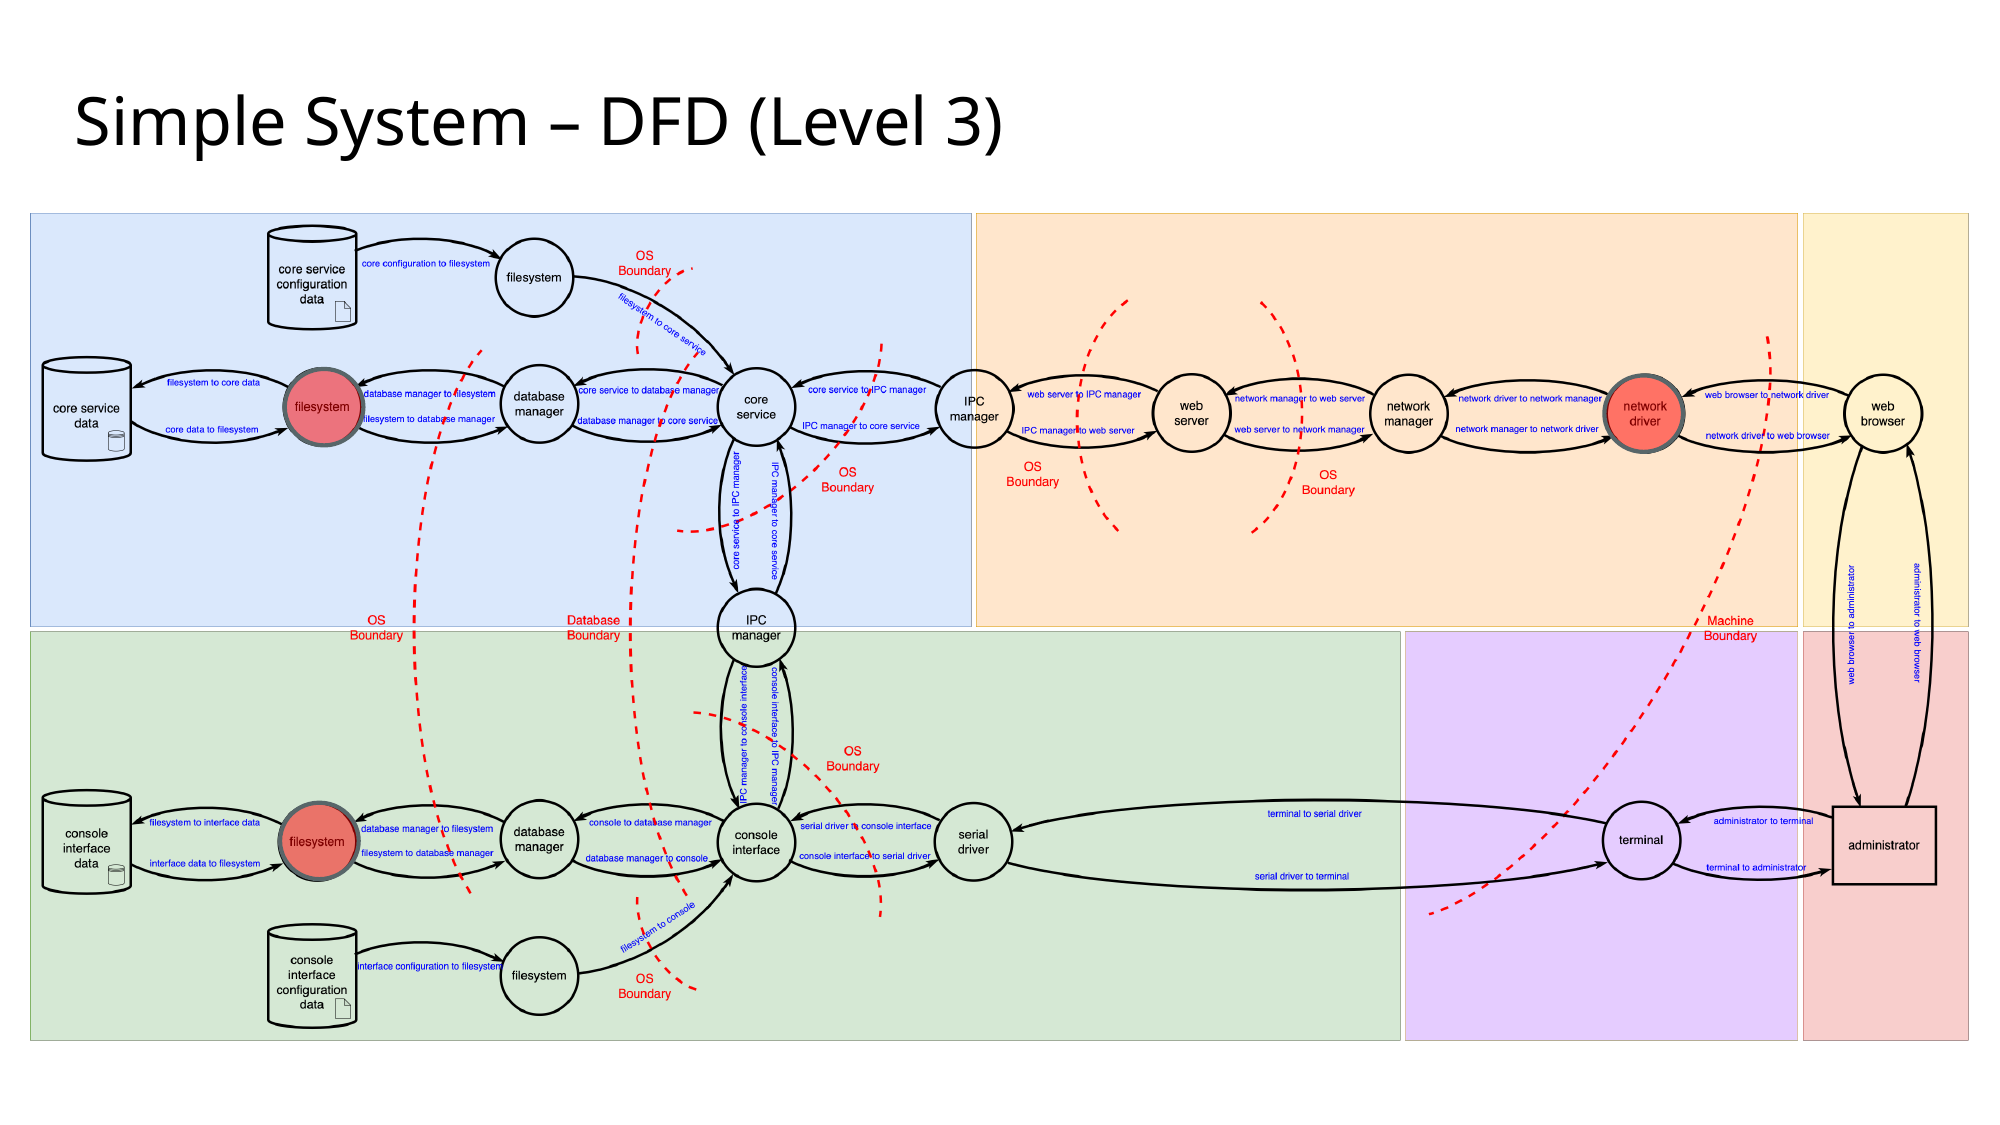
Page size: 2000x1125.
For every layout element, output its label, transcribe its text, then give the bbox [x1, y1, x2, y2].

picture [30, 211, 1969, 1041]
title Simple System – DFD (Level 3) [74, 75, 1925, 162]
